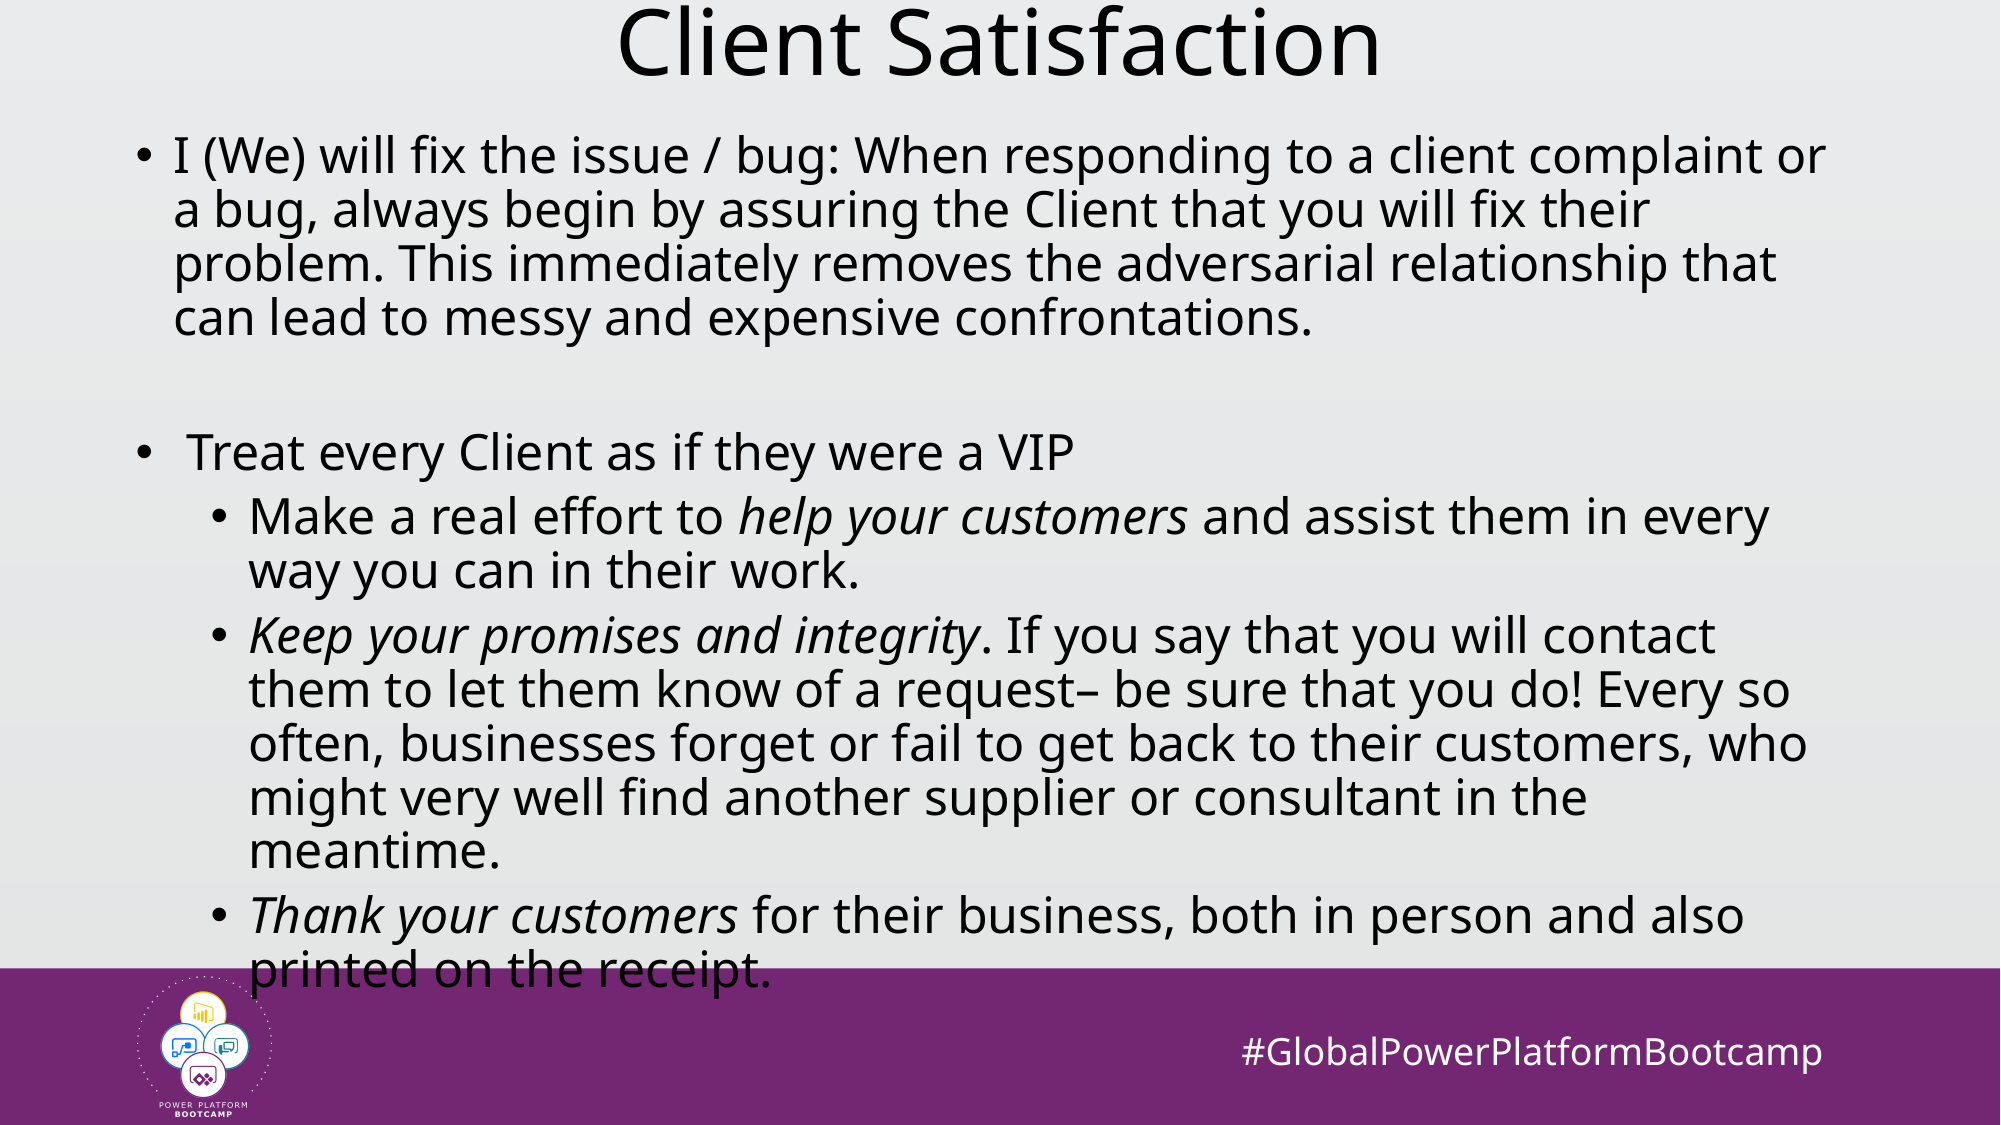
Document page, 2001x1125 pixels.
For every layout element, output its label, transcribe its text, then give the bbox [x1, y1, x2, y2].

title Client Satisfaction [137, 0, 1863, 99]
list I (We) will fix the issue / bug: When responding to a client complaint or a bug, always begin by assuring the Client that you will fix their problem. This immediately removes the adversarial relationship that can lead to messy and expensive confrontations. Treat every Client as if they were a VIP Make a real effort to help your customers and assist them in every way you can in their work. Keep your promises and integrity. If you say that you will contact them to let them know of a request– be sure that you do! Every so often, businesses forget or fail to get back to their customers, who might very well find another supplier or consultant in the meantime. Thank your customers for their business, both in person and also printed on the receipt. [120, 122, 1846, 1078]
picture [137, 1078, 272, 1117]
